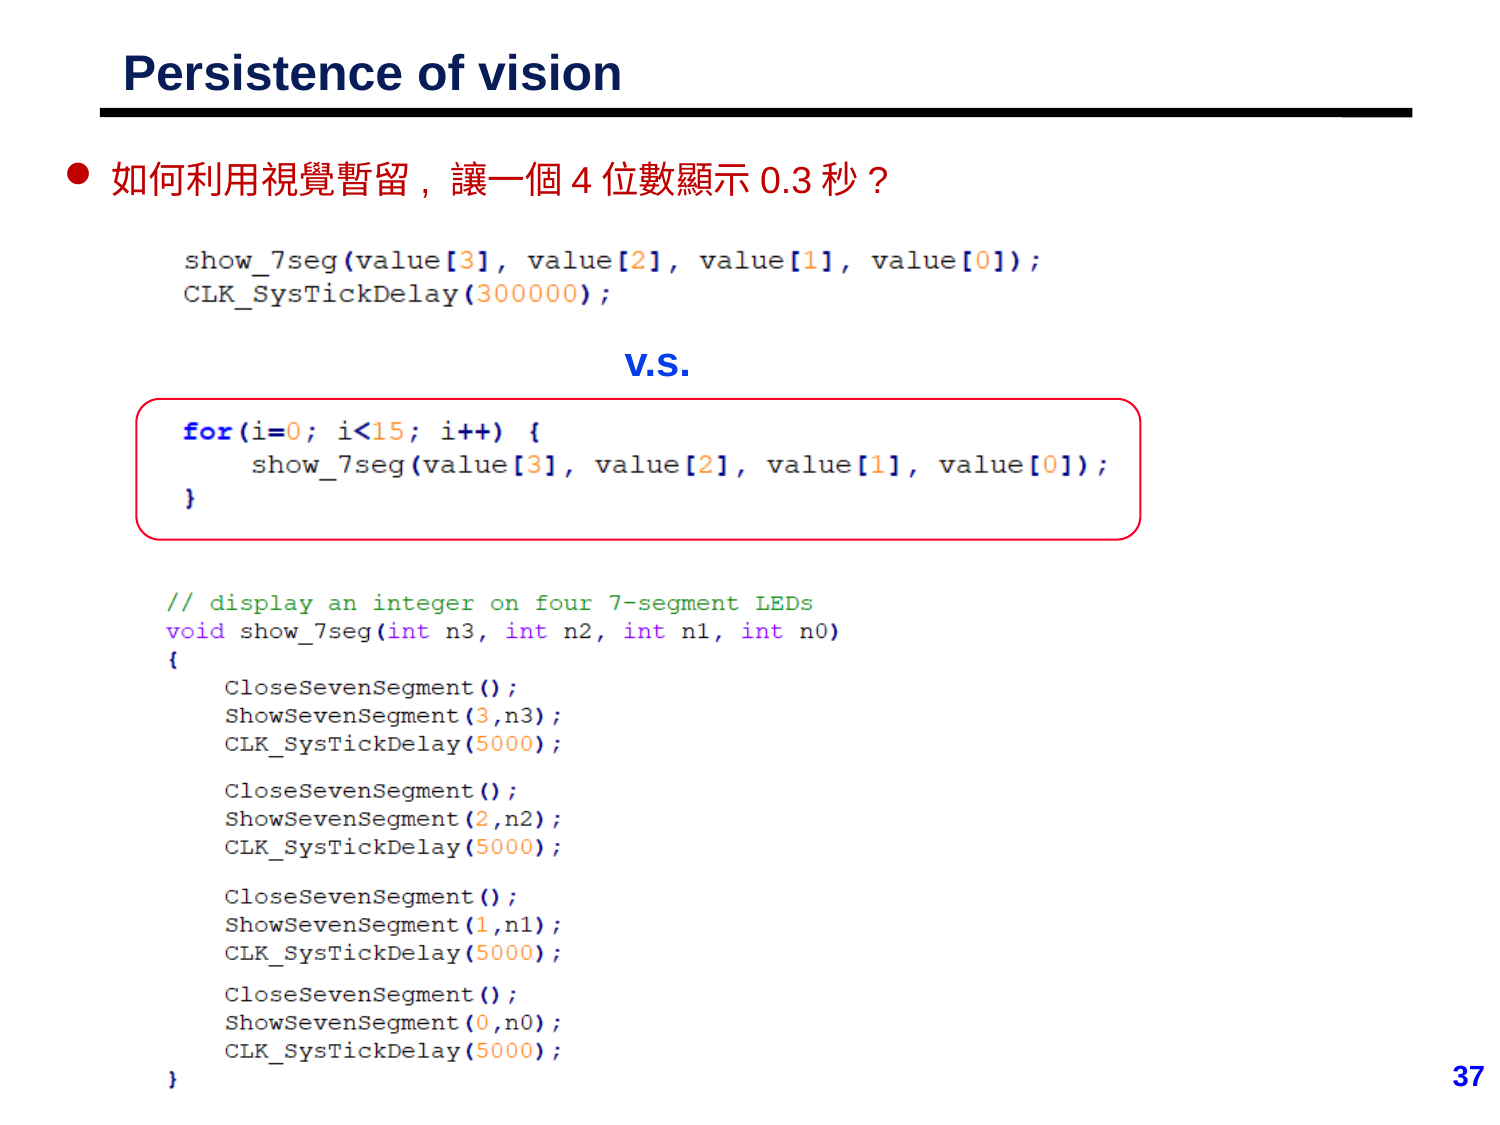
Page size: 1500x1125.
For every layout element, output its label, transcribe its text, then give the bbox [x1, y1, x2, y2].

text_box 37 [1187, 1049, 1500, 1125]
text_box 如何利用視覺暫留, 讓一個4位數顯示0.3秒? [49, 148, 904, 209]
picture [170, 245, 1048, 319]
picture [159, 585, 845, 1094]
picture [170, 413, 1117, 522]
title Persistence of vision [112, 44, 639, 106]
text_box v.s. [609, 327, 706, 392]
text_box [136, 398, 1141, 540]
